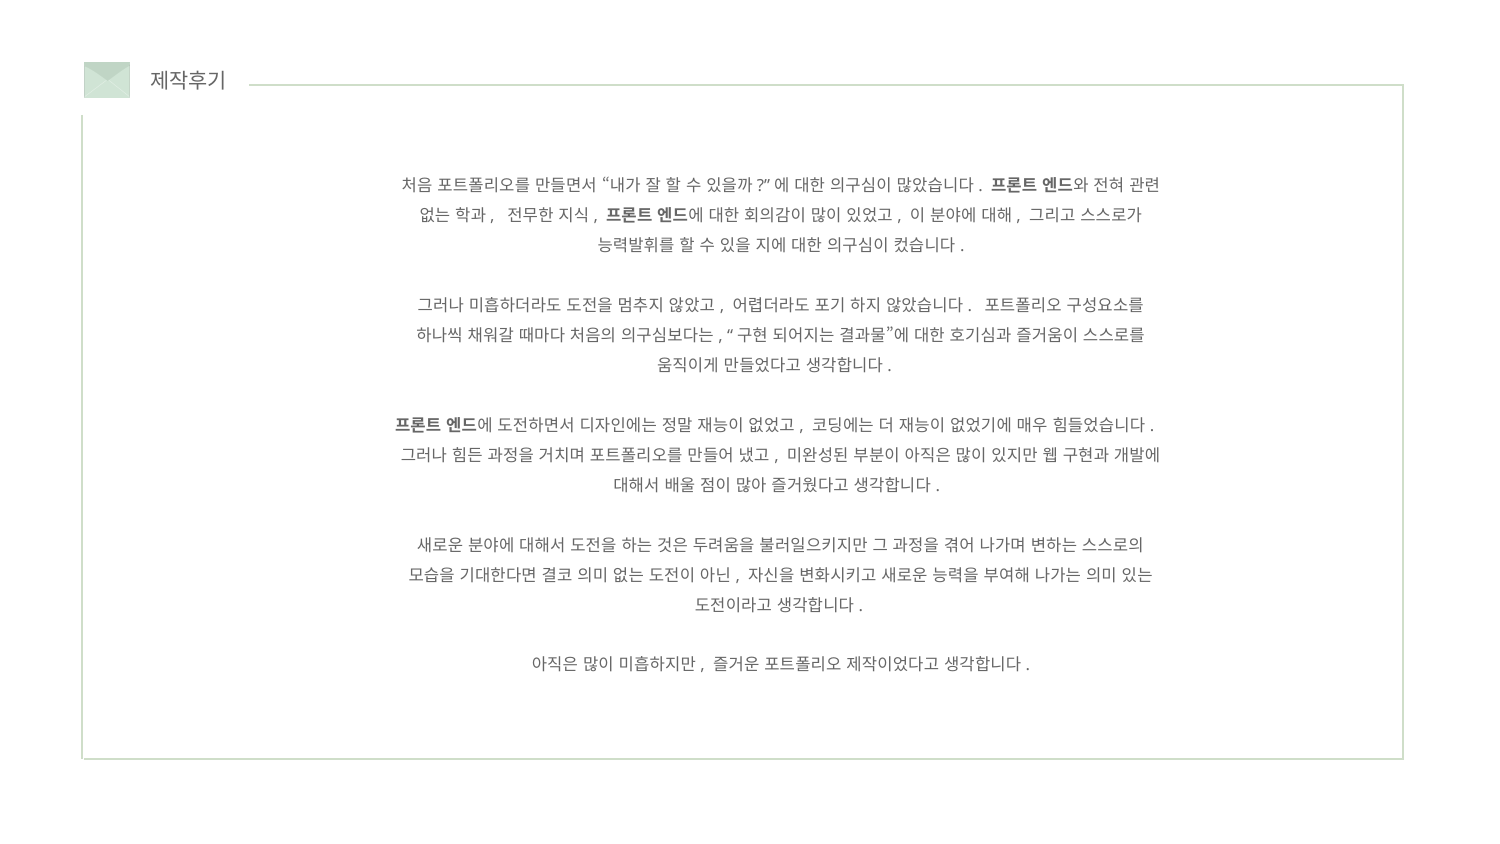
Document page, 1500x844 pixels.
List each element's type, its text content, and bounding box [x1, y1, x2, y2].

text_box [81, 84, 1405, 759]
picture [84, 62, 130, 84]
text_box 제작후기 [135, 49, 248, 83]
